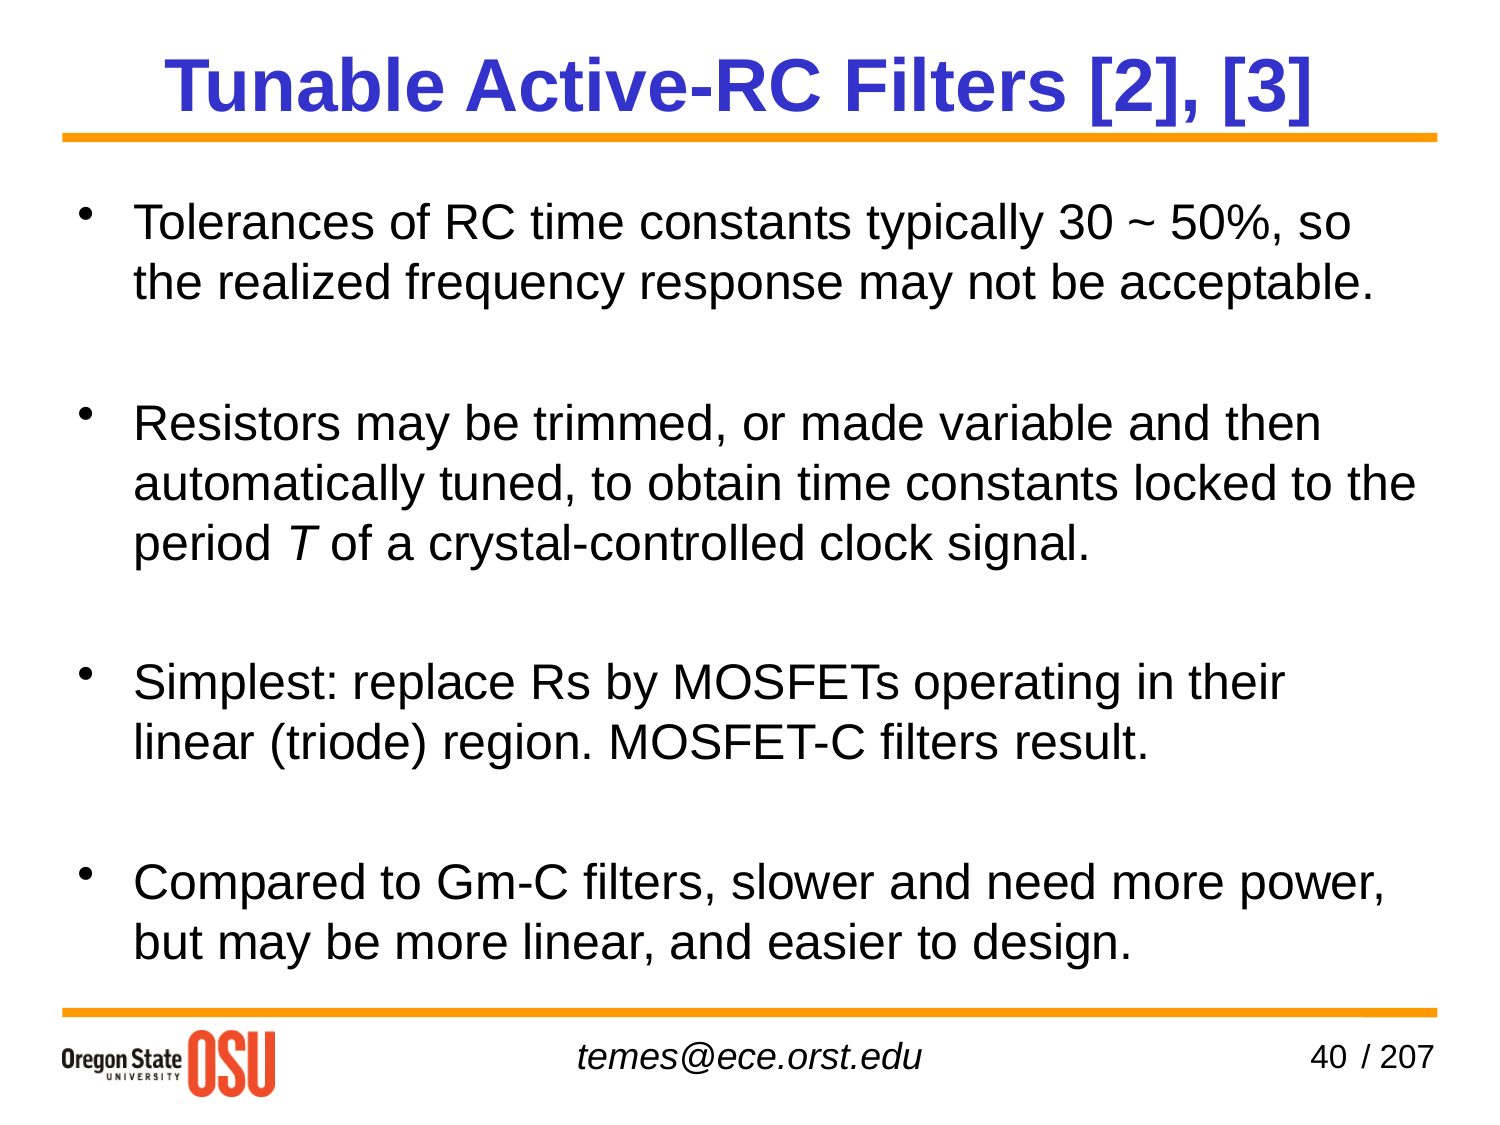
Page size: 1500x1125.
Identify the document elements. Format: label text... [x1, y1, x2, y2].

title Tunable Active-RC Filters [2], [3] [112, 24, 1388, 112]
list Tolerances of RC time constants typically 30 ~ 50%, so the realized frequency response may not be acceptable. Resistors may be trimmed, or made variable and then automatically tuned, to obtain time constants locked to the period T of a crystal-controlled clock signal. Simplest: replace Rs by MOSFETs operating in their linear (triode) region. MOSFET-C filters result. Compared to Gm-C filters, slower and need more power, but may be more linear, and easier to design. [62, 112, 1438, 988]
slide_number 40 [1153, 1025, 1363, 1085]
picture [62, 1012, 275, 1113]
